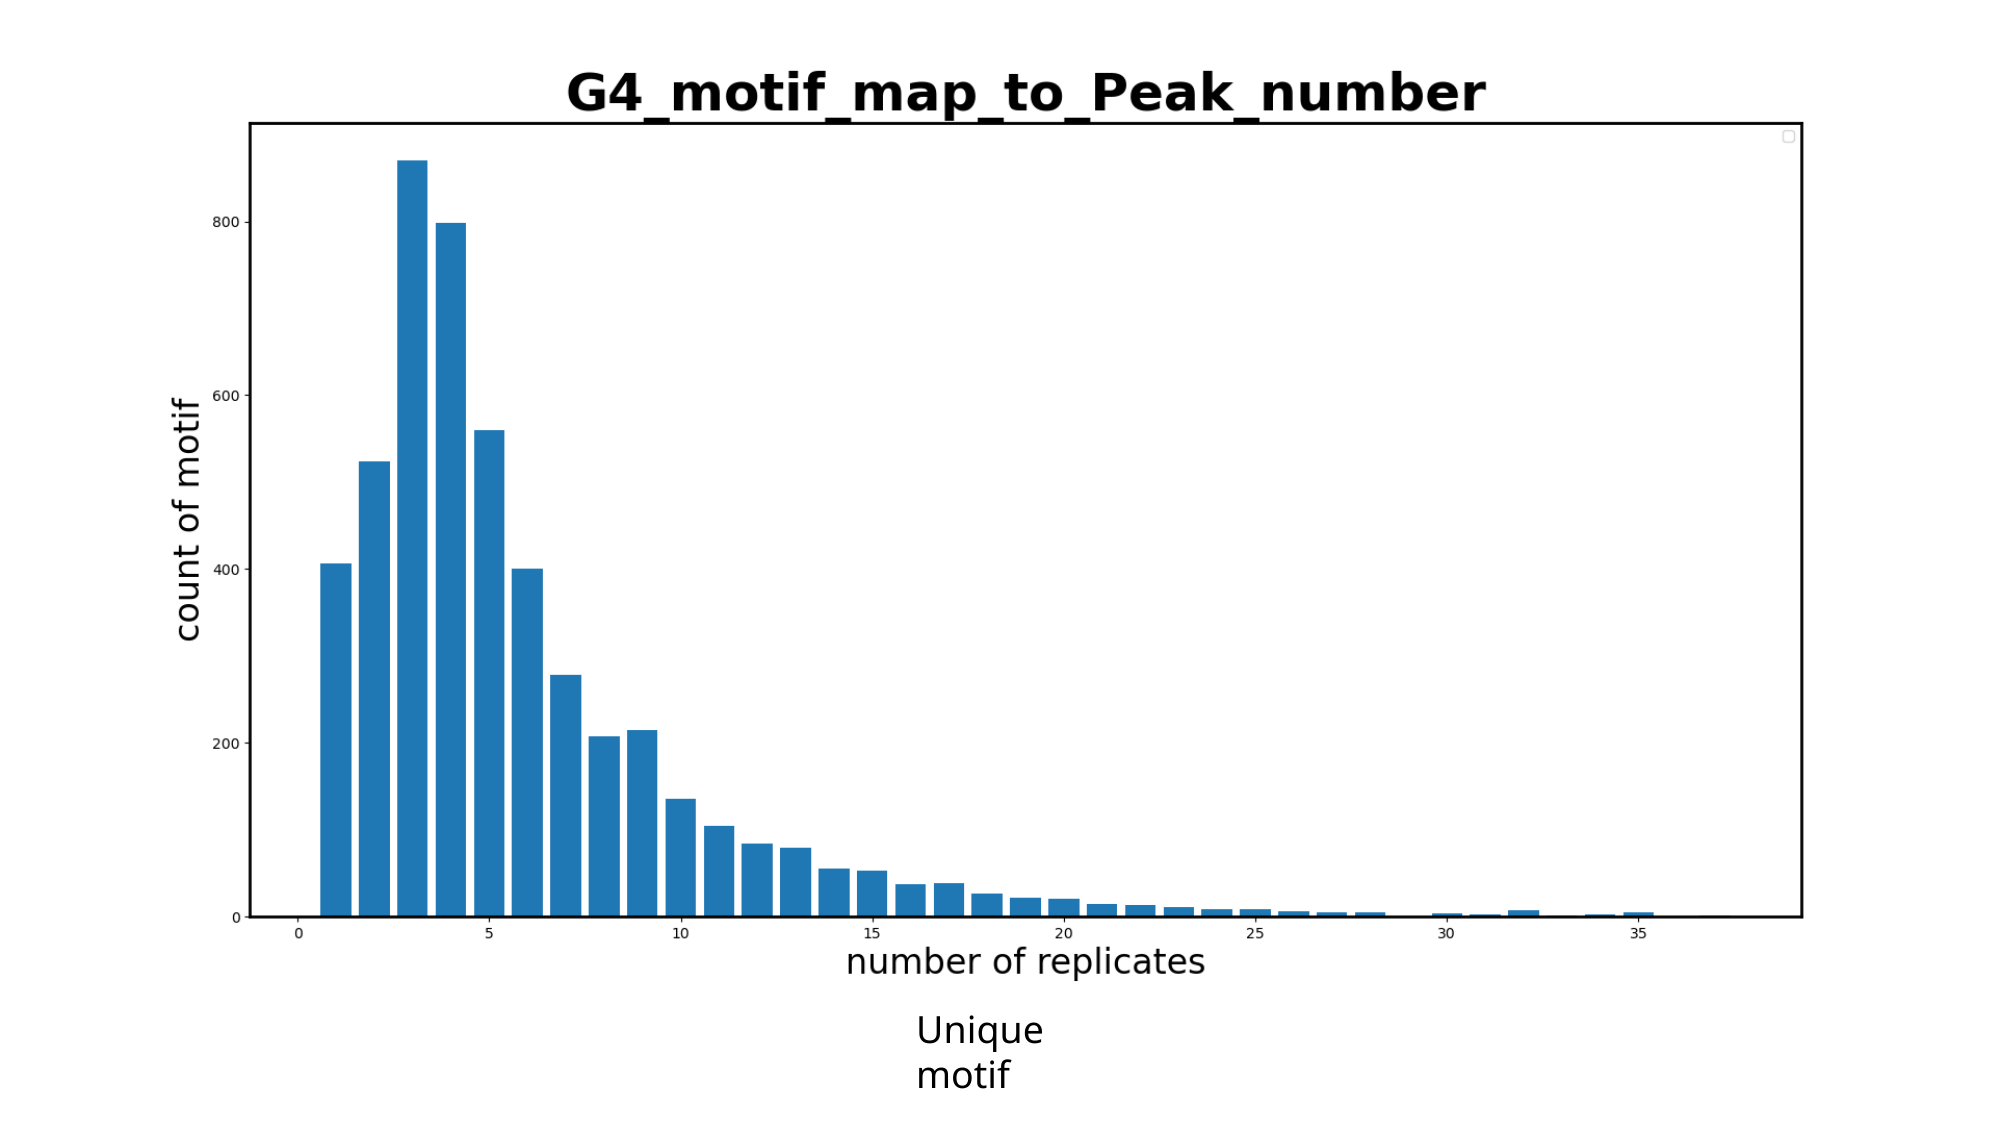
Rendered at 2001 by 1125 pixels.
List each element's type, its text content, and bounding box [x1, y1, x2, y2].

text_box Unique motif [901, 1030, 1145, 1103]
picture [0, 0, 2000, 1030]
